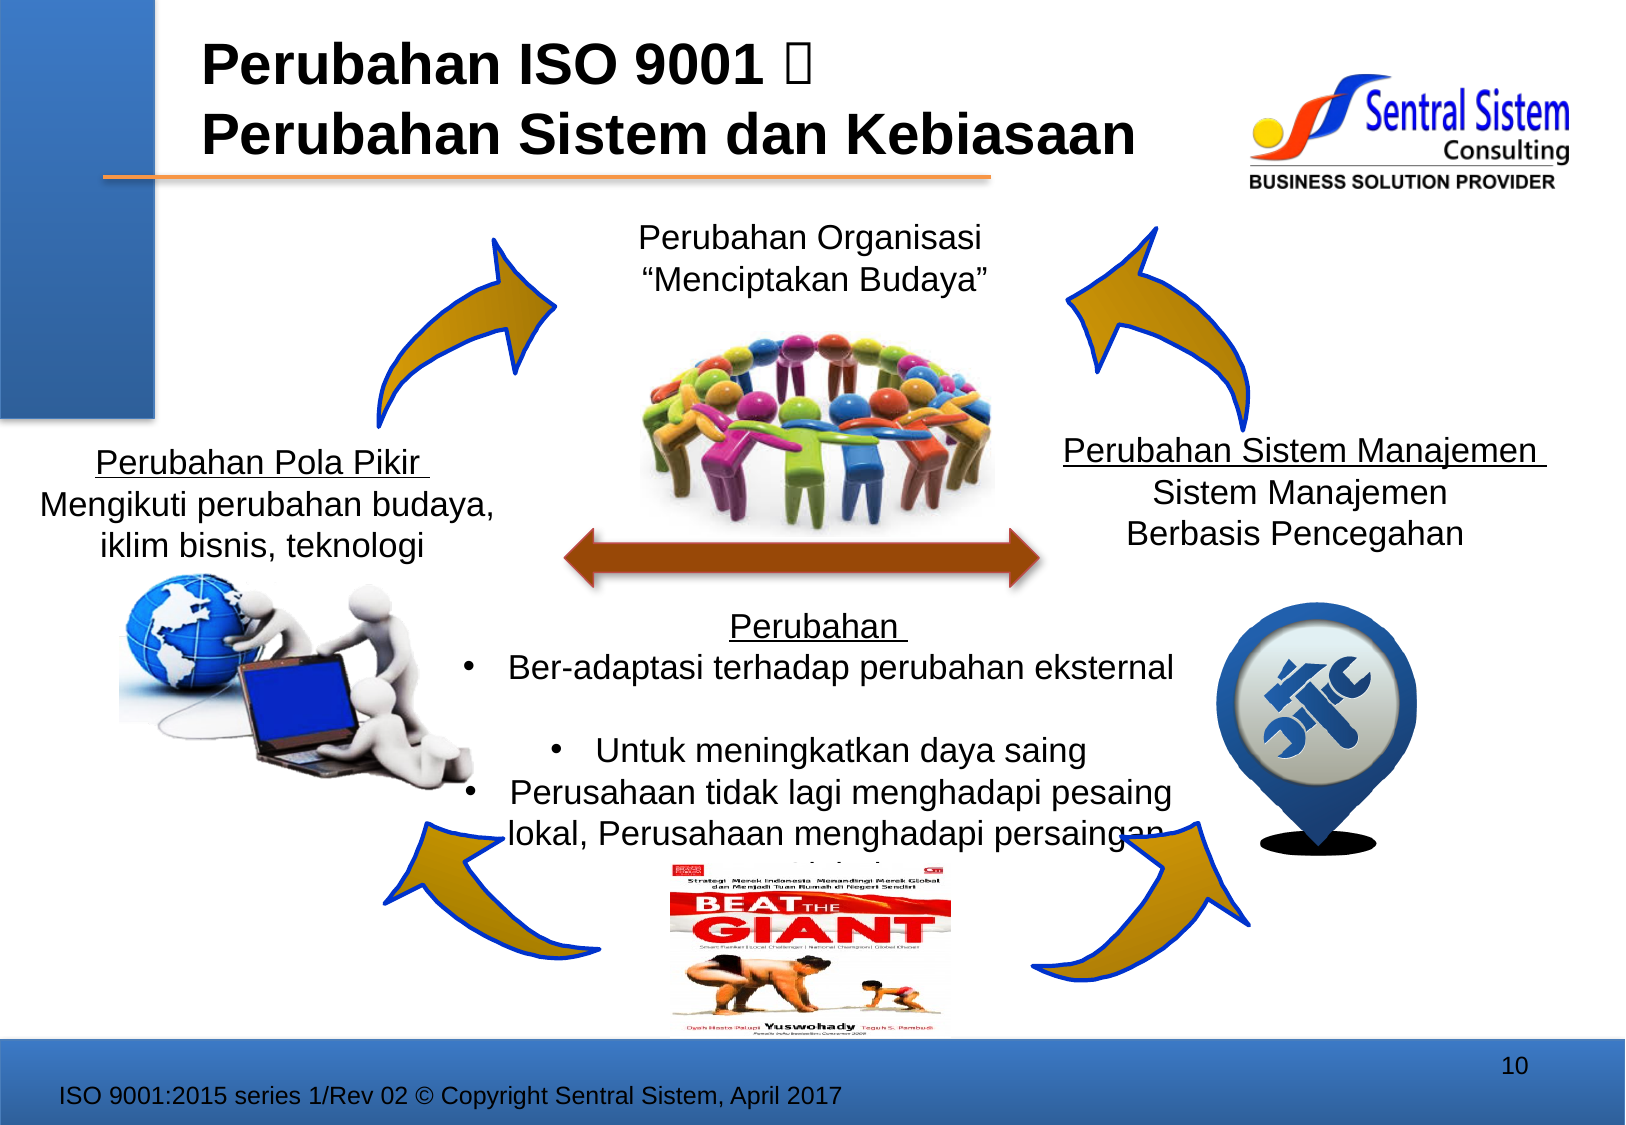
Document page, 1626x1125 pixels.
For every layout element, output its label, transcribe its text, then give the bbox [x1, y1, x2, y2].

footer ISO 9001:2015 series 1/Rev 02 © Copyright Sentral Sistem, April 2017 [44, 1072, 943, 1125]
picture [119, 550, 493, 800]
text_box [384, 823, 600, 959]
text_box [0, 1039, 1625, 1125]
slide_number 10 [1164, 1042, 1544, 1103]
picture [640, 331, 995, 537]
text_box Perubahan Sistem Manajemen Sistem Manajemen Berbasis Pencegahan [1047, 420, 1562, 561]
text_box [1032, 823, 1250, 981]
text_box [378, 239, 556, 427]
text_box Perubahan ISO 9001  Perubahan Sistem dan Kebiasaan [186, 19, 1179, 174]
picture [1248, 73, 1570, 189]
picture [1215, 602, 1417, 856]
text_box [563, 527, 1040, 588]
text_box Perubahan Pola Pikir Mengikuti perubahan budaya, iklim bisnis, teknologi [9, 432, 526, 572]
picture [670, 863, 951, 1038]
text_box Perubahan Organisasi “Menciptakan Budaya” [623, 208, 1016, 306]
text_box [0, 0, 155, 419]
text_box Perubahan Ber-adaptasi terhadap perubahan eksternal Untuk meningkatkan daya saing Perusahaan tidak lagi menghadapi pesaing lokal, Perusahaan menghadapi persaingan Global [447, 596, 1191, 943]
text_box [1067, 228, 1249, 431]
